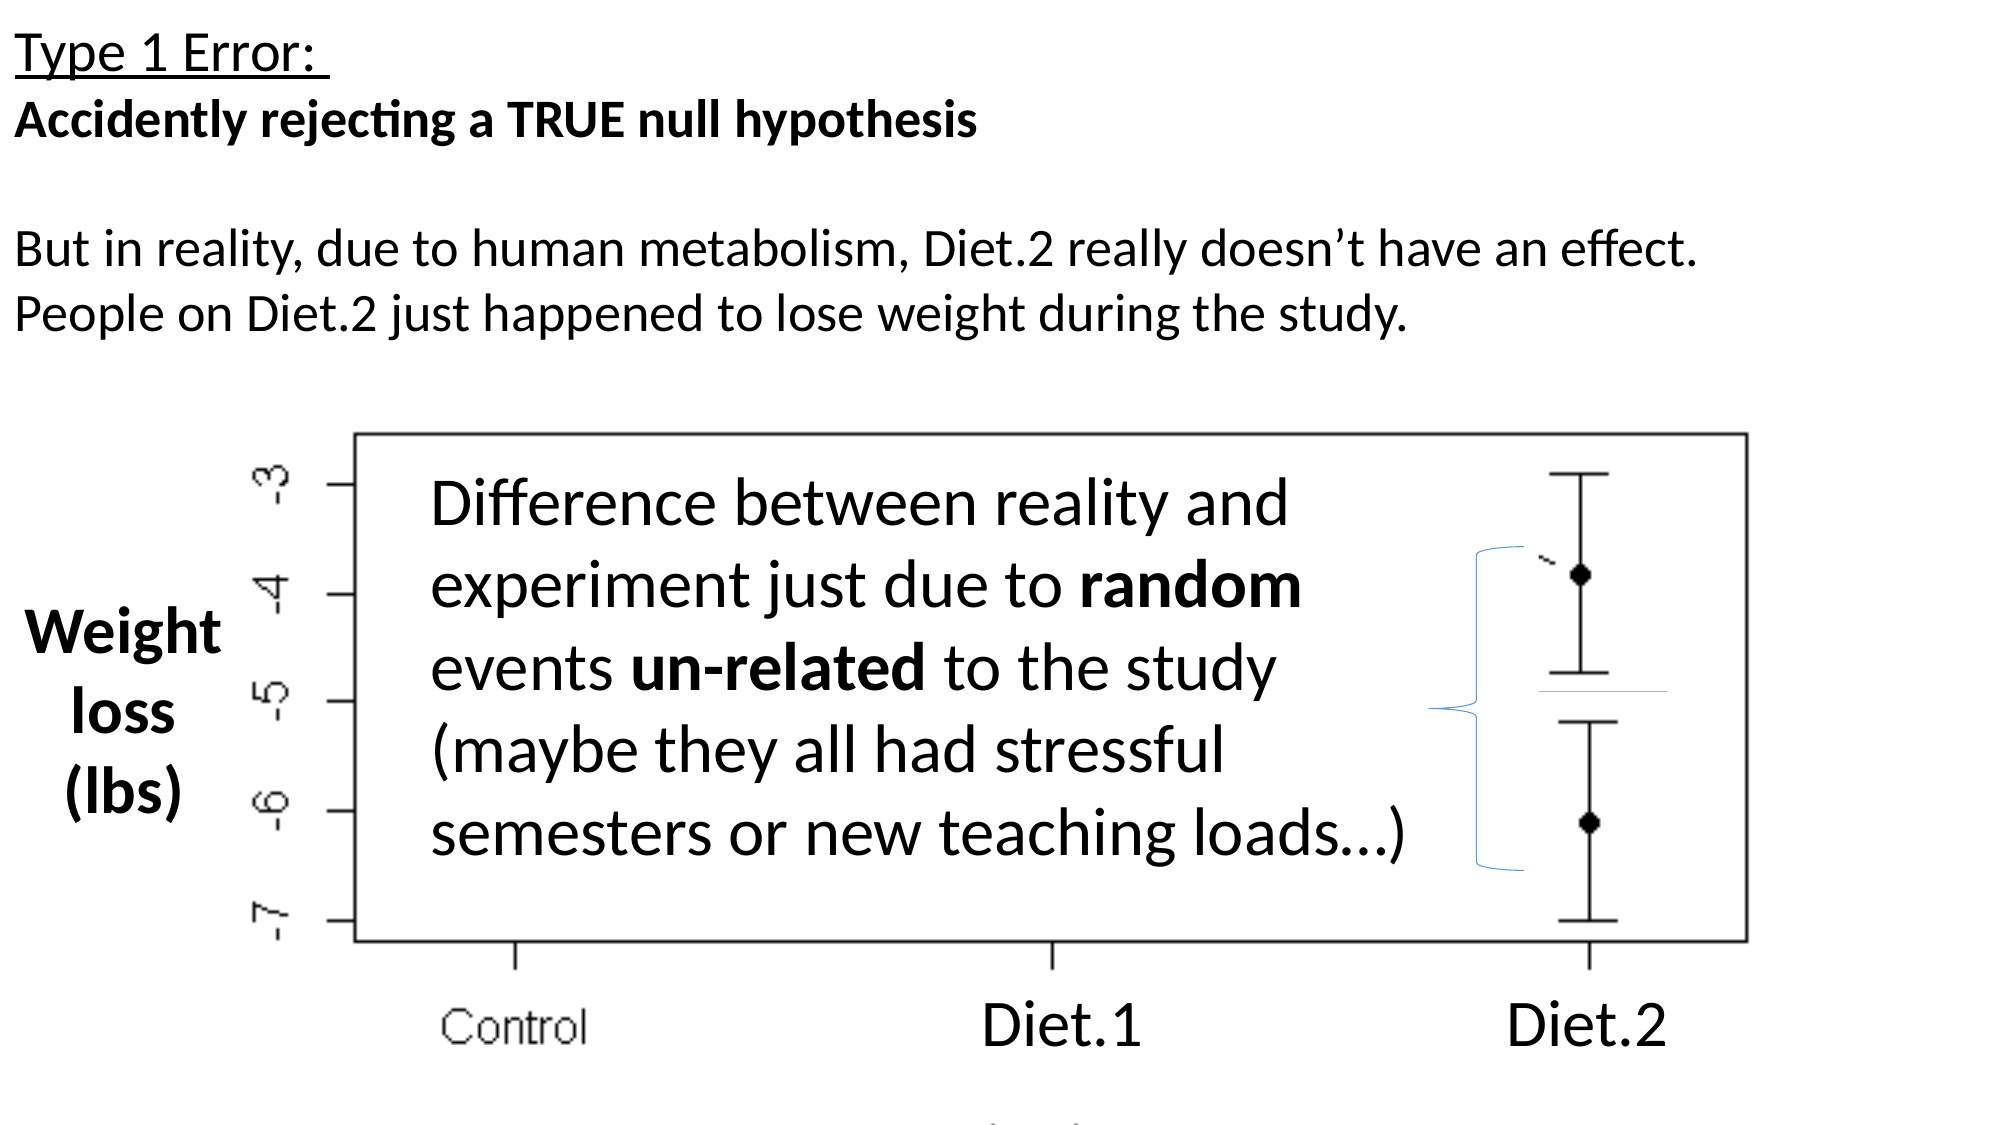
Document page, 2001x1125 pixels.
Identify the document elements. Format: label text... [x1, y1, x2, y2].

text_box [0, 410, 1764, 1125]
text_box Type 1 Error: Accidently rejecting a TRUE null hypothesis But in reality, due to human metabolism, Diet.2 really doesn’t have an effect. People on Diet.2 just happened to lose weight during the study. [0, 5, 2000, 351]
picture [1538, 456, 1668, 692]
